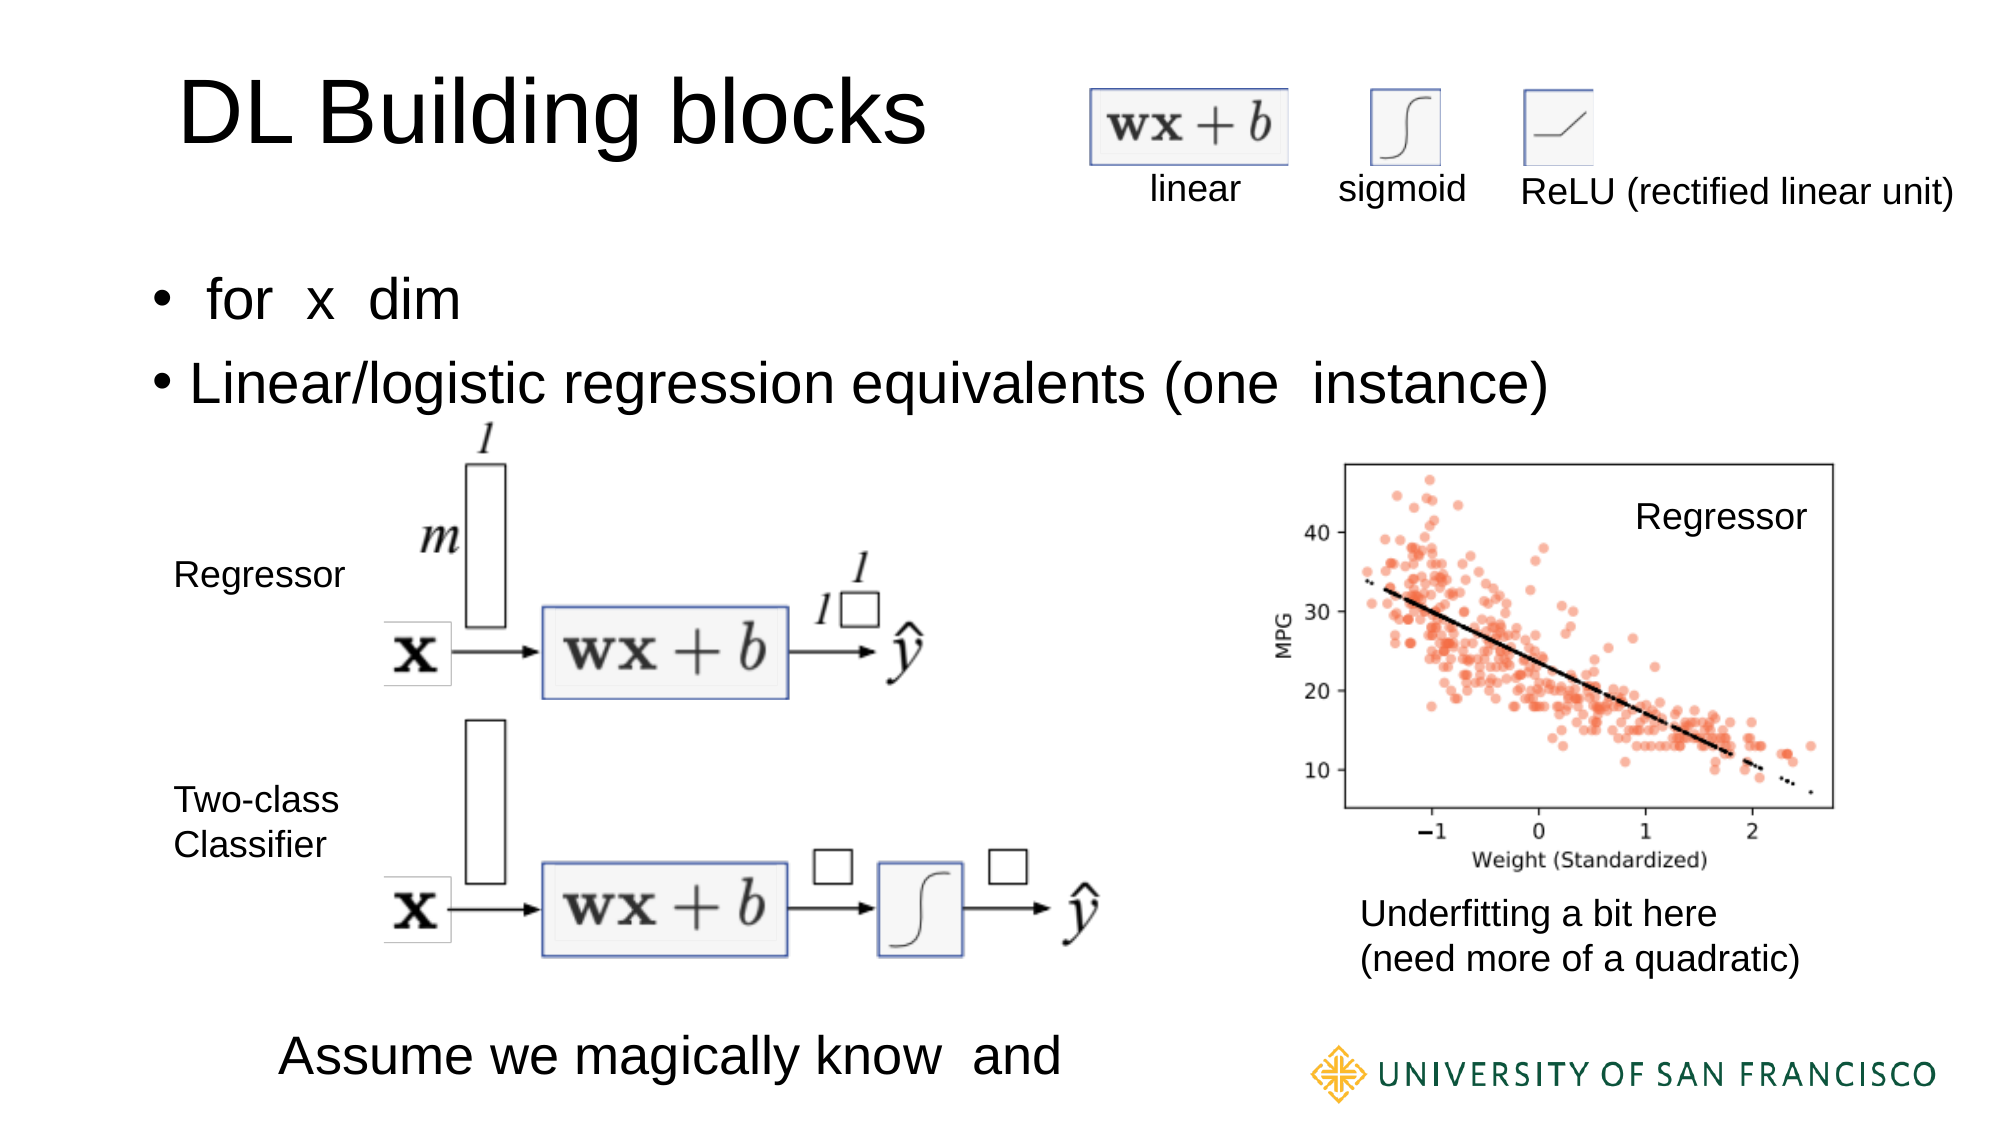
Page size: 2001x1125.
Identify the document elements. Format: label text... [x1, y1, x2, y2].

picture [1370, 88, 1441, 166]
picture [1252, 442, 1853, 893]
text_box linear [1135, 166, 1257, 216]
title DL Building blocks [137, 59, 1863, 278]
picture [1088, 88, 1289, 166]
text_box Regressor [158, 542, 361, 603]
text_box Underfitting a bit here (need more of a quadratic) [1345, 893, 1816, 987]
picture [383, 718, 1122, 961]
picture [383, 400, 946, 700]
picture [1522, 88, 1594, 166]
text_box sigmoid [1323, 156, 1483, 216]
text_box ReLU (rectified linear unit) [1505, 160, 1970, 220]
text_box Two-class Classifier [158, 768, 355, 873]
